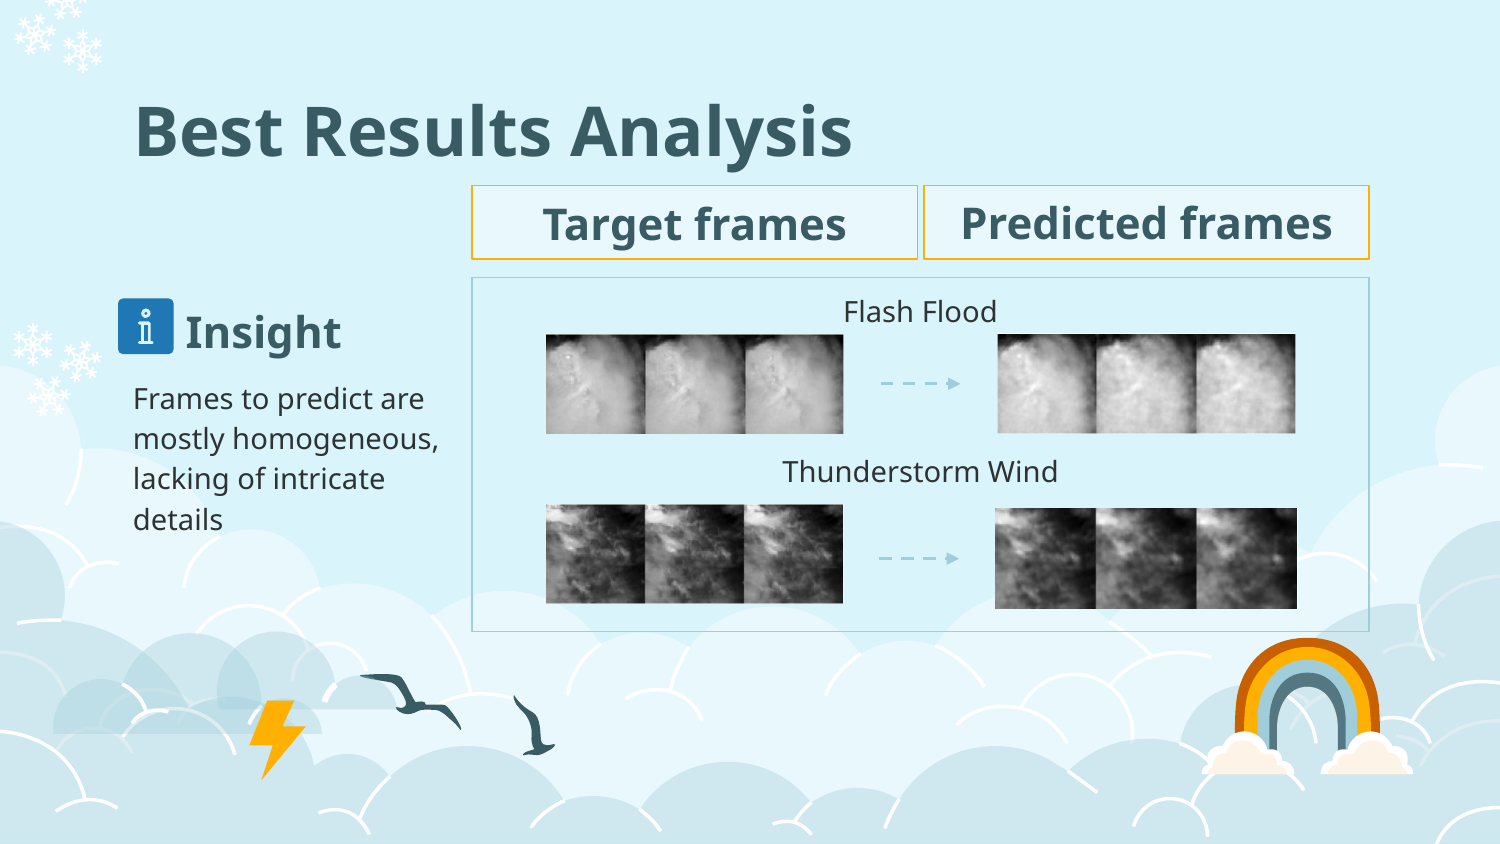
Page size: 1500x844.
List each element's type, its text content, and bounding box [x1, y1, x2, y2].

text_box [52, 631, 398, 781]
text_box Insight [170, 278, 552, 372]
text_box Predicted frames [923, 185, 1370, 259]
text_box Frames to predict are mostly homogeneous, lacking of intricate details [118, 362, 462, 535]
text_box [401, 673, 557, 756]
text_box [471, 277, 1370, 632]
picture [994, 508, 1299, 609]
picture [545, 504, 844, 604]
picture [545, 333, 844, 435]
picture [997, 333, 1296, 435]
text_box Flash Flood [753, 278, 1089, 343]
text_box Target frames [472, 185, 918, 260]
title Best Results Analysis [118, 72, 1382, 167]
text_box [117, 298, 174, 355]
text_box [1200, 637, 1415, 775]
text_box Thunderstorm Wind [722, 438, 1119, 504]
